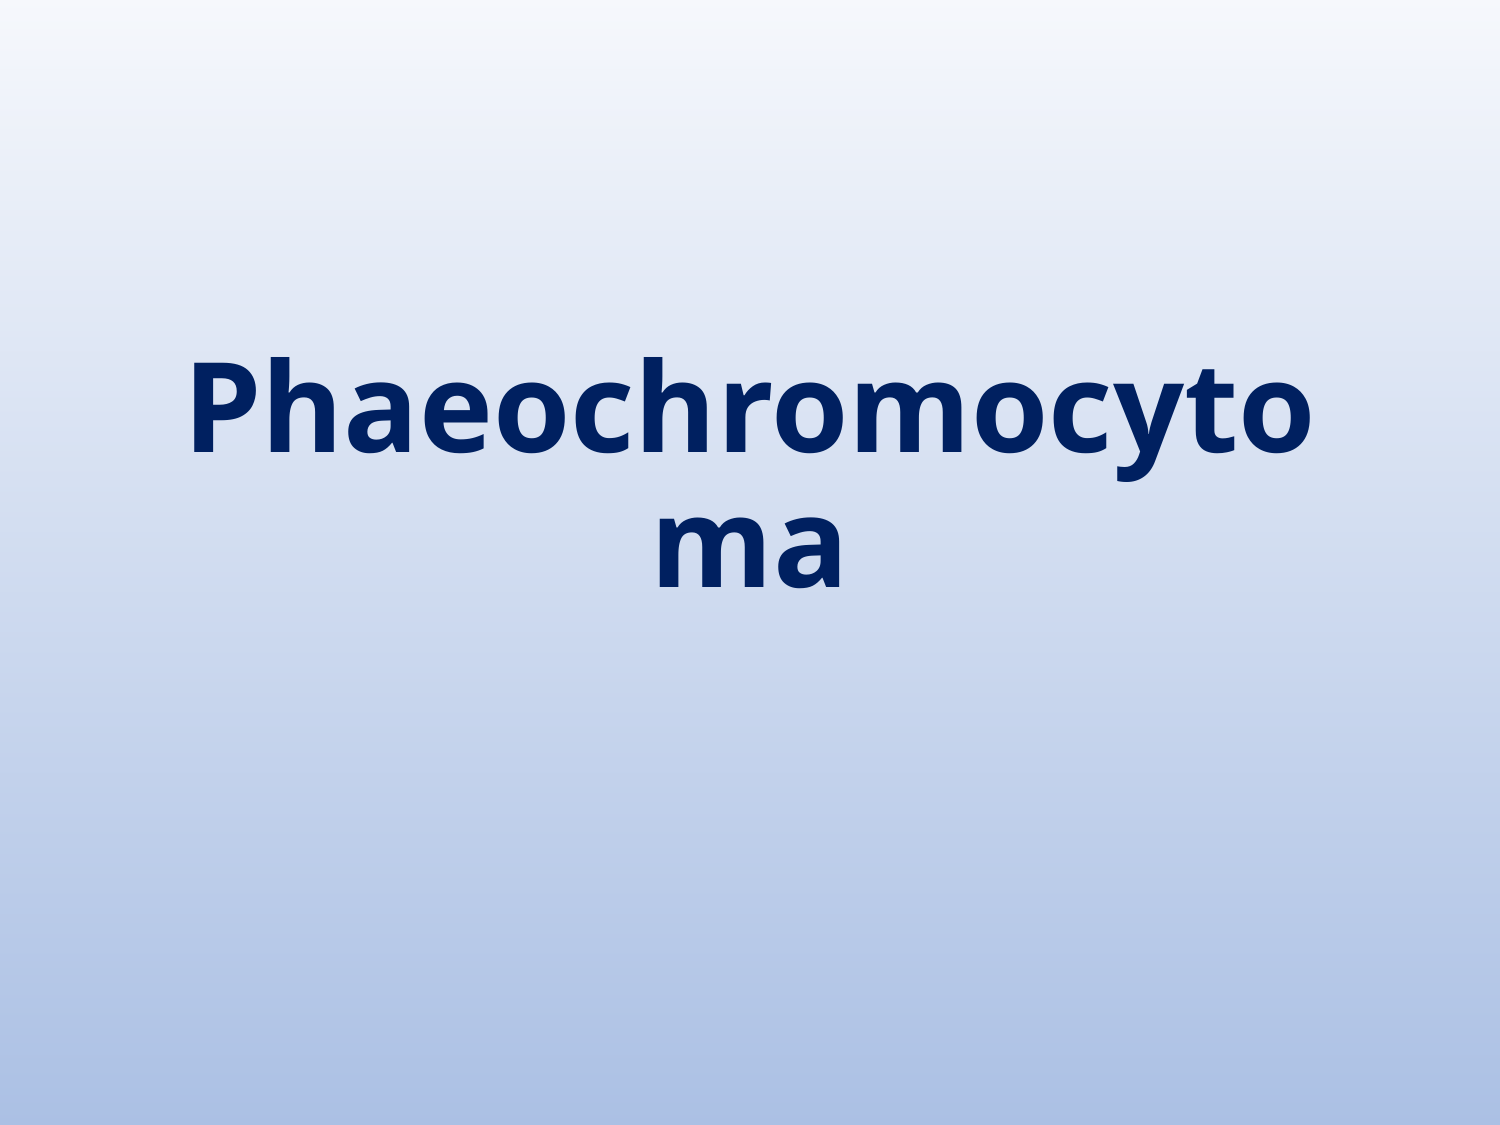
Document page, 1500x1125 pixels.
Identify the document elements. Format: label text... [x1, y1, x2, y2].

title Phaeochromocytoma [112, 229, 1388, 622]
